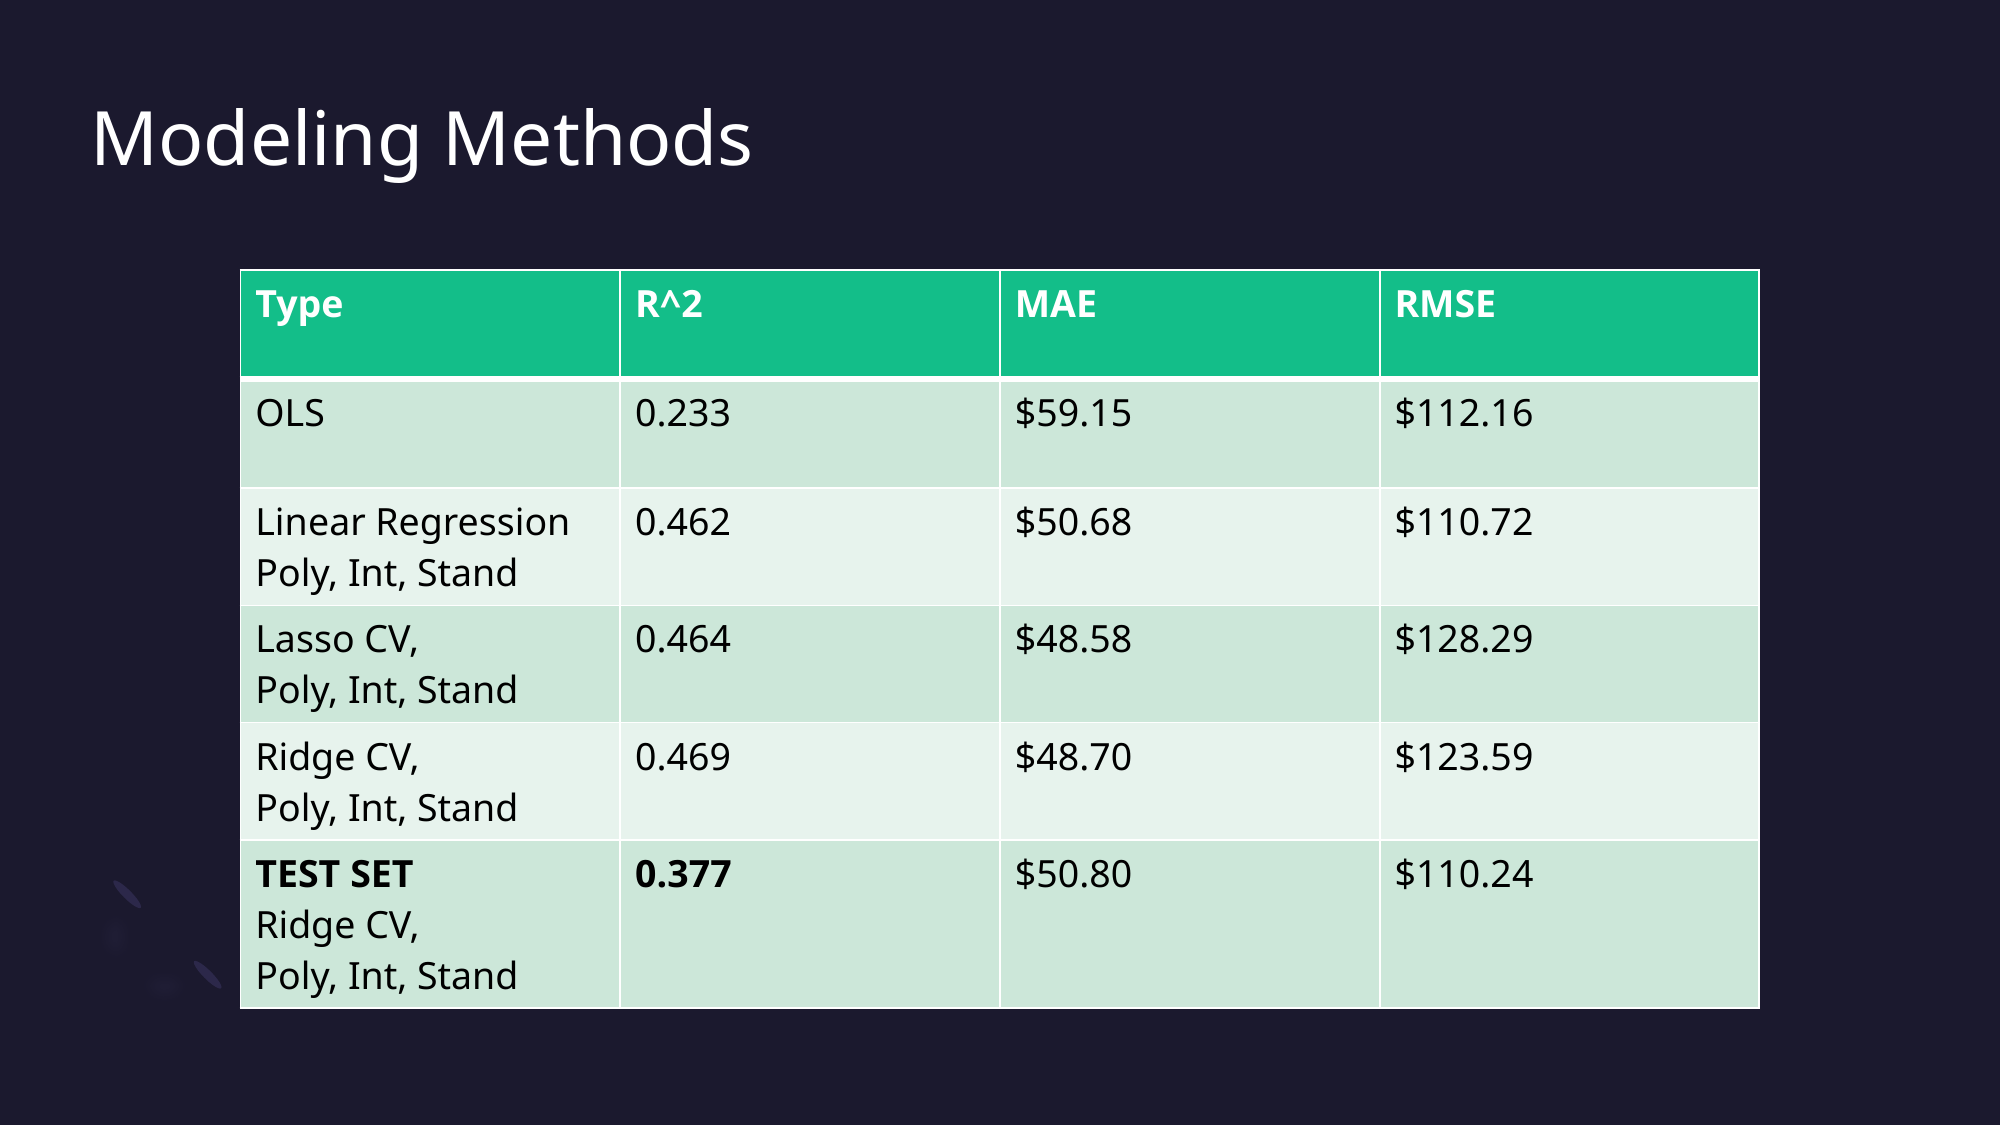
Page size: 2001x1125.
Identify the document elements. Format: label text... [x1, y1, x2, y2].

table_cell $110.72 [1381, 489, 1758, 605]
table_cell 0.464 [621, 606, 999, 722]
table_cell $123.59 [1381, 723, 1758, 839]
table_cell 0.233 [621, 382, 999, 487]
table_cell $128.29 [1381, 606, 1758, 722]
table_cell OLS [241, 382, 619, 487]
table_cell 0.469 [621, 723, 999, 839]
table_cell $50.80 [1001, 841, 1379, 1007]
table_header RMSE [1381, 271, 1758, 376]
table_cell $59.15 [1001, 382, 1379, 487]
table_cell 0.377 [621, 841, 999, 1007]
table_header MAE [1001, 271, 1379, 376]
table_cell $48.58 [1001, 606, 1379, 722]
table_cell $112.16 [1381, 382, 1758, 487]
table_cell 0.462 [621, 489, 999, 605]
table_cell $50.68 [1001, 489, 1379, 605]
title Modeling Methods [90, 90, 1910, 309]
table_header R^2 [621, 271, 999, 376]
table_cell Lasso CV, Poly, Int, Stand [241, 606, 619, 722]
table_cell $110.24 [1381, 841, 1758, 1007]
table_cell $48.70 [1001, 723, 1379, 839]
table_cell Ridge CV, Poly, Int, Stand [241, 723, 619, 839]
table_cell Linear Regression Poly, Int, Stand [241, 489, 619, 605]
table_cell TEST SET Ridge CV, Poly, Int, Stand [241, 841, 619, 1007]
table_header Type [241, 271, 619, 376]
